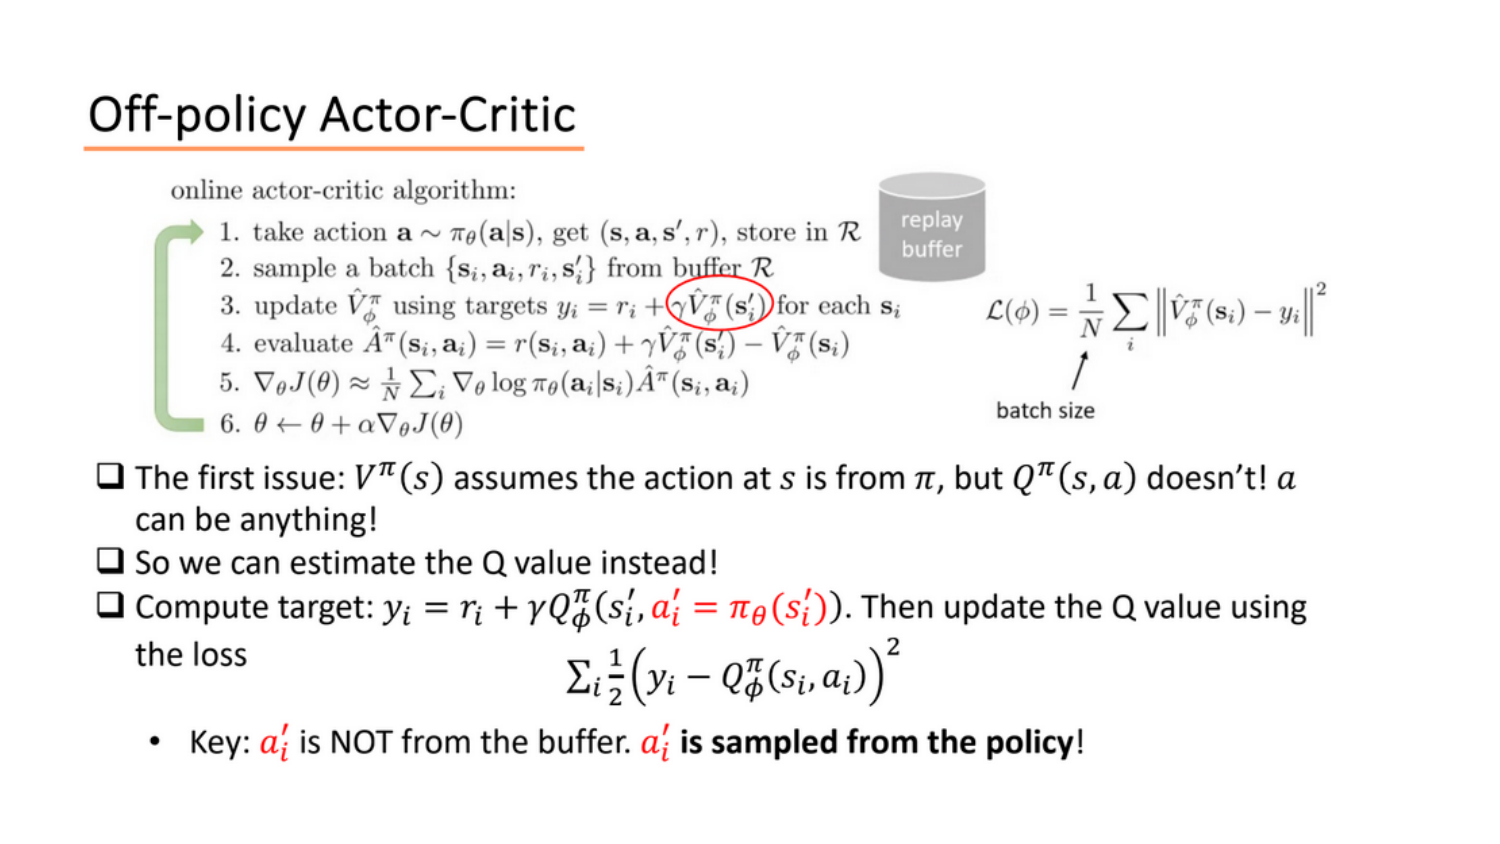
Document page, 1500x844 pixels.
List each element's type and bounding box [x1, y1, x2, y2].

picture [24, 24, 1443, 819]
